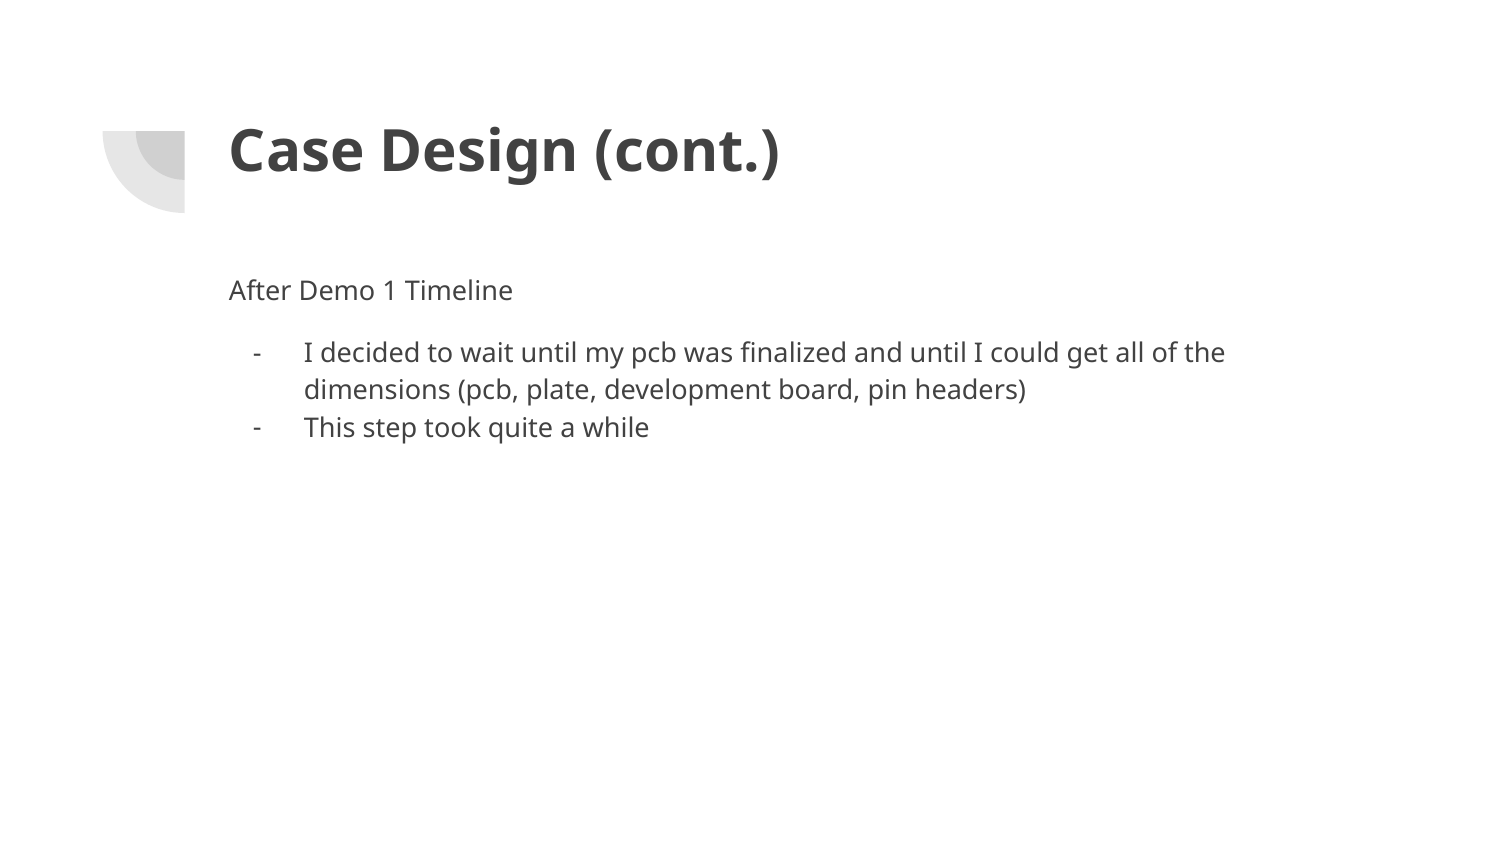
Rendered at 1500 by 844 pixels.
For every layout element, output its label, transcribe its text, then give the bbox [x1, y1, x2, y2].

list After Demo 1 Timeline I decided to wait until my pcb was finalized and until I could get all of the dimensions (pcb, plate, development board, pin headers) This step took quite a while [213, 253, 1368, 744]
title Case Design (cont.) [213, 98, 1368, 253]
